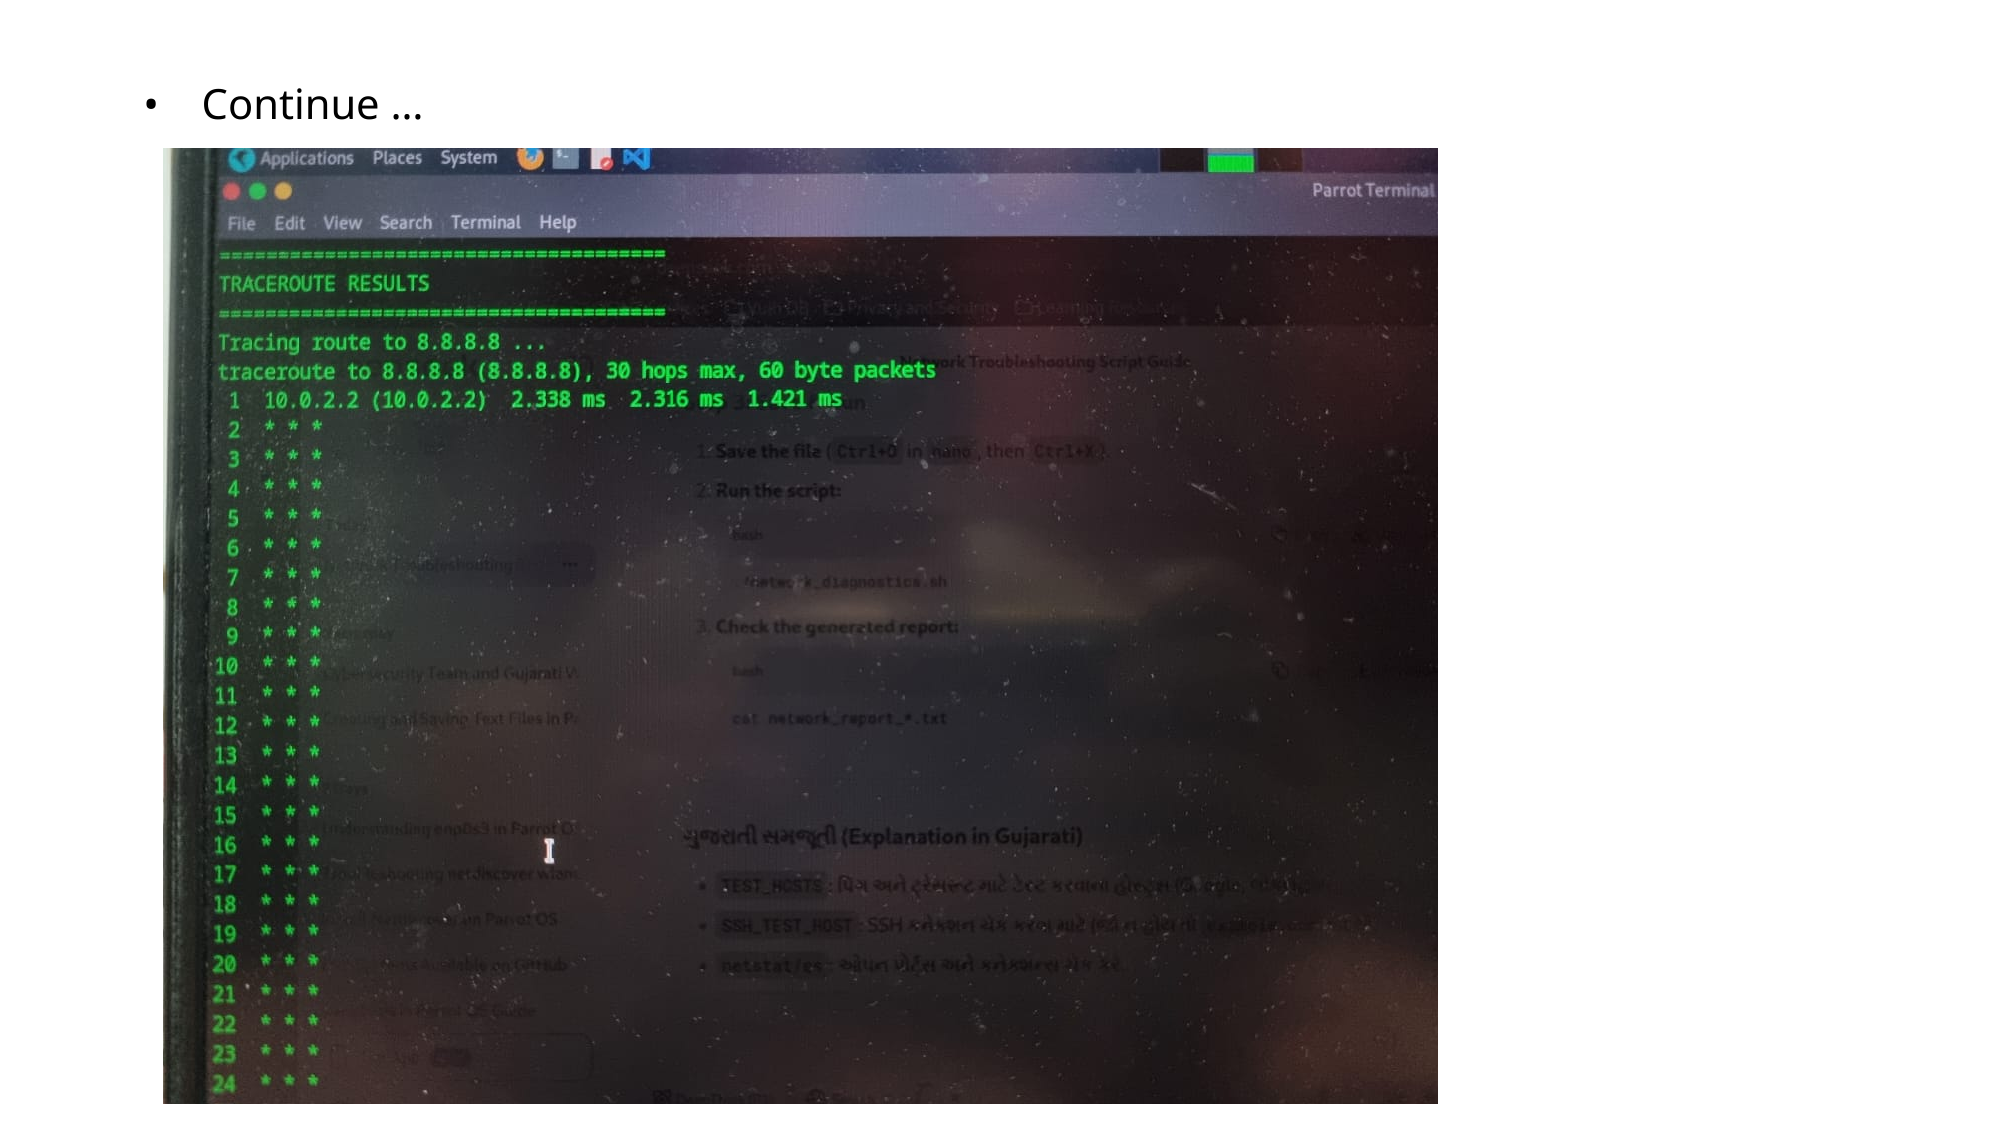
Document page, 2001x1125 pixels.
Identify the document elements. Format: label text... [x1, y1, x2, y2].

picture [162, 148, 1438, 1105]
list Continue … [111, 70, 1837, 785]
